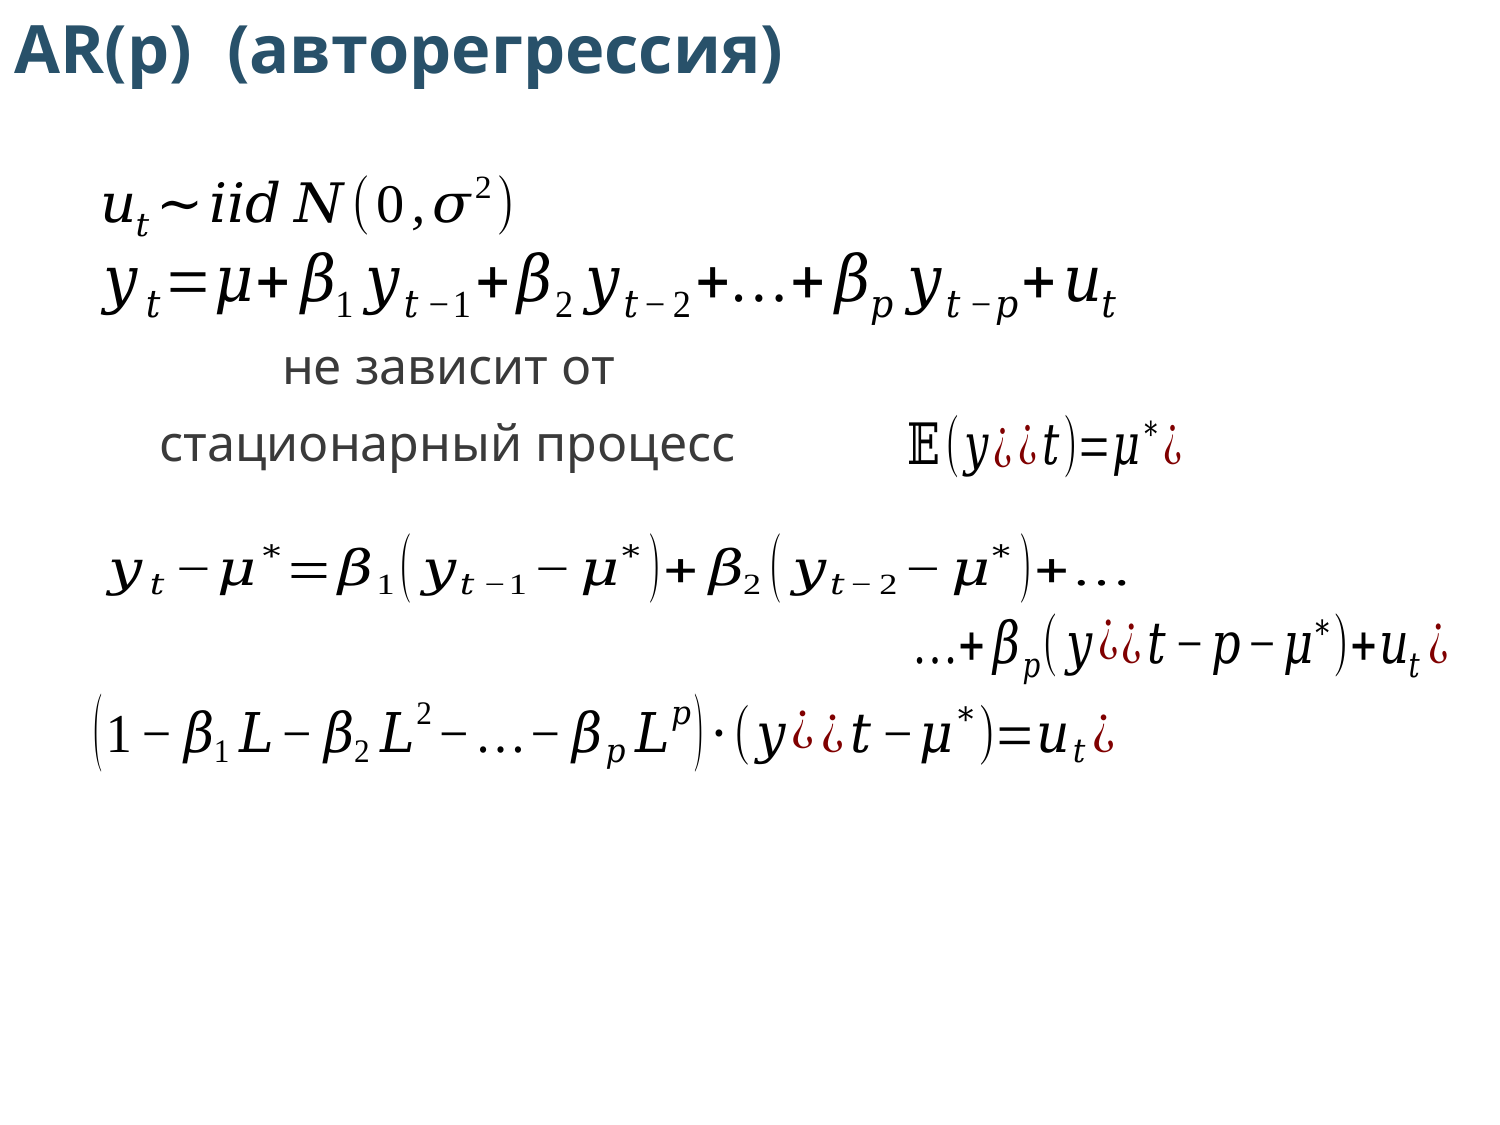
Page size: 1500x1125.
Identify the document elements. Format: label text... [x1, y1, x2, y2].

text_box AR(p) (авторегрессия) [0, 0, 1500, 96]
